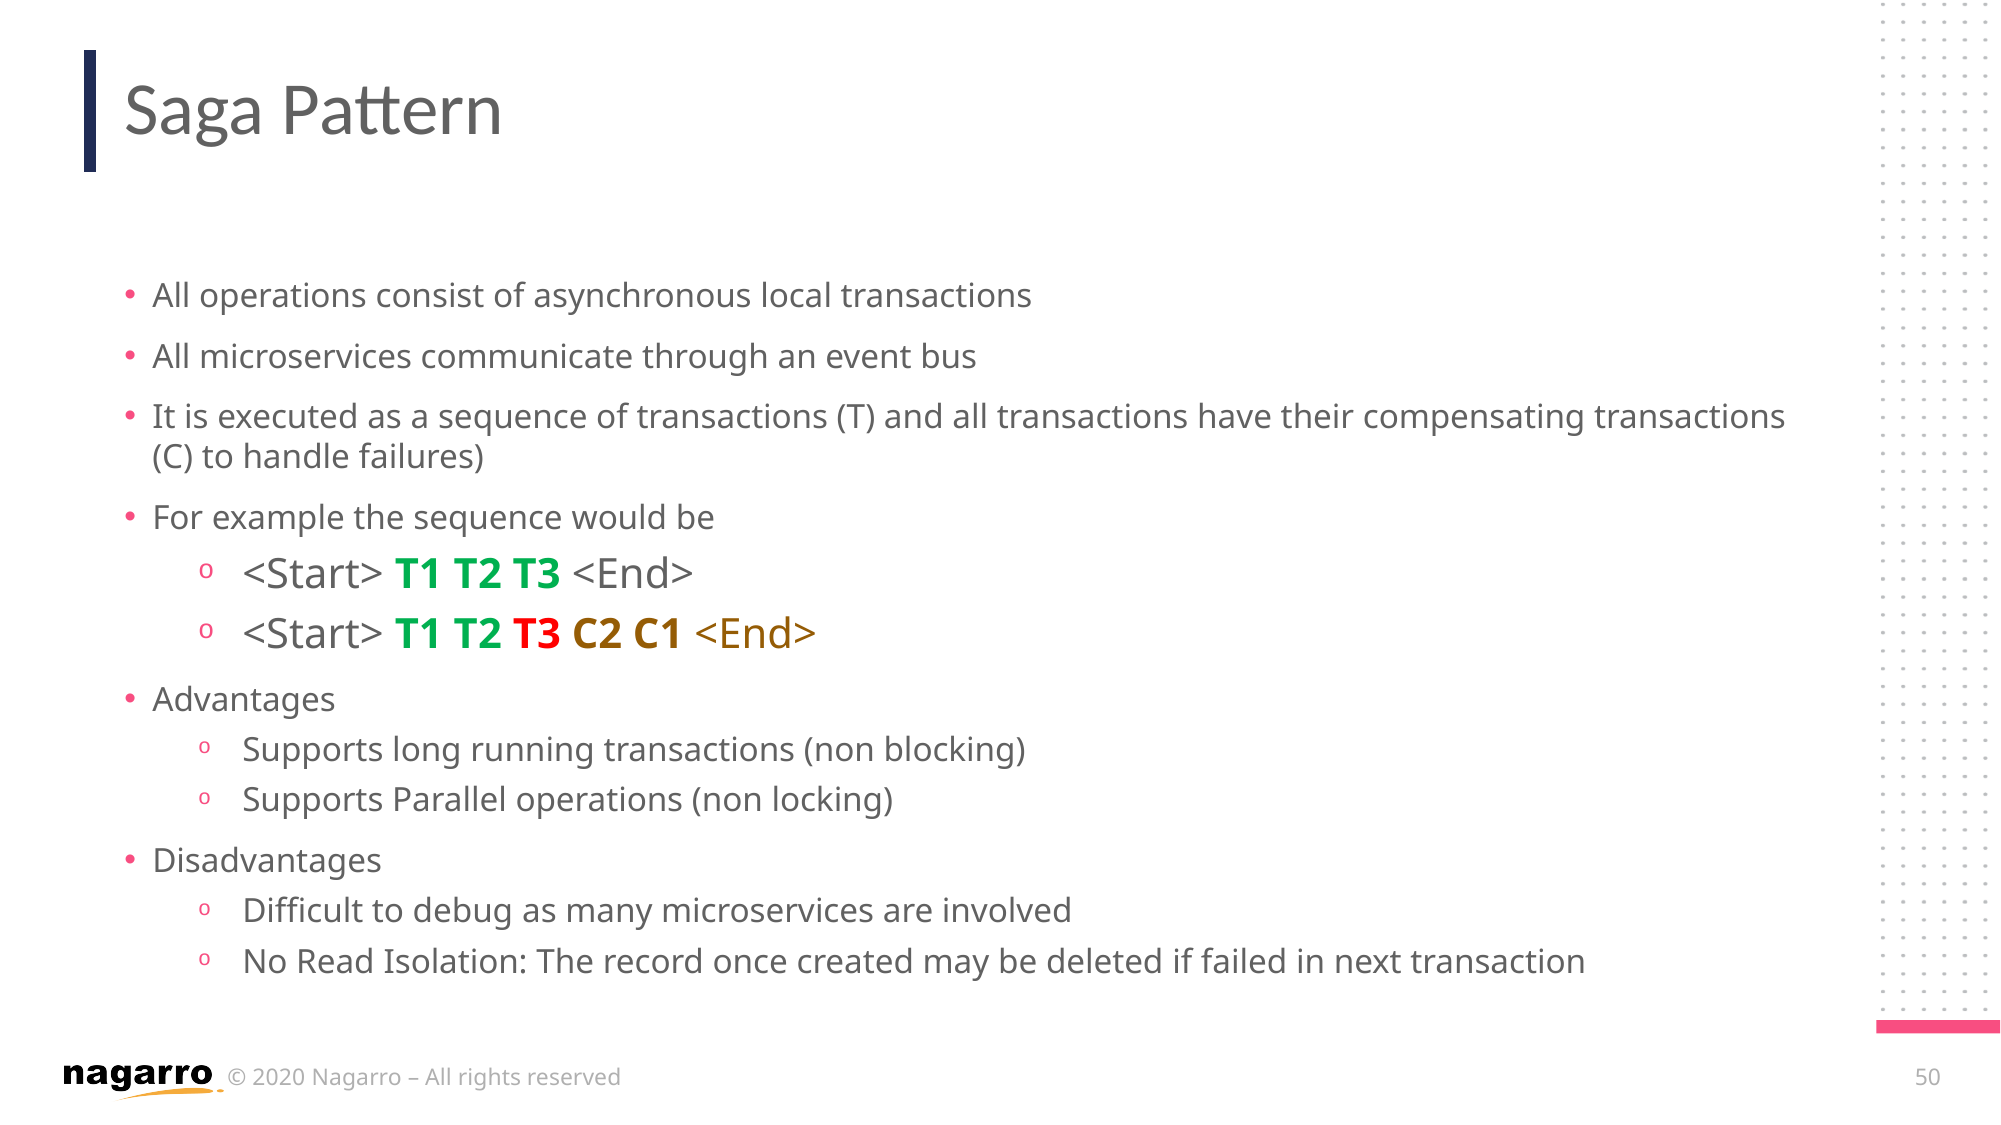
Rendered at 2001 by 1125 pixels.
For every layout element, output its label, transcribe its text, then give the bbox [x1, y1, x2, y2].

picture [1881, 0, 2000, 1020]
picture [64, 1065, 224, 1102]
title Saga Pattern [109, 62, 1814, 160]
list All operations consist of asynchronous local transactions All microservices communicate through an event bus It is executed as a sequence of transactions (T) and all transactions have their compensating transactions (C) to handle failures) For example the sequence would be <Start> T1 T2 T3 <End> <Start> T1 T2 T3 C2 C1 <End> Advantages Supports long running transactions (non blocking) Supports Parallel operations (non locking) Disadvantages Difficult to debug as many microservices are involved No Read Isolation: The record once created may be deleted if failed in next transaction [109, 266, 1814, 973]
